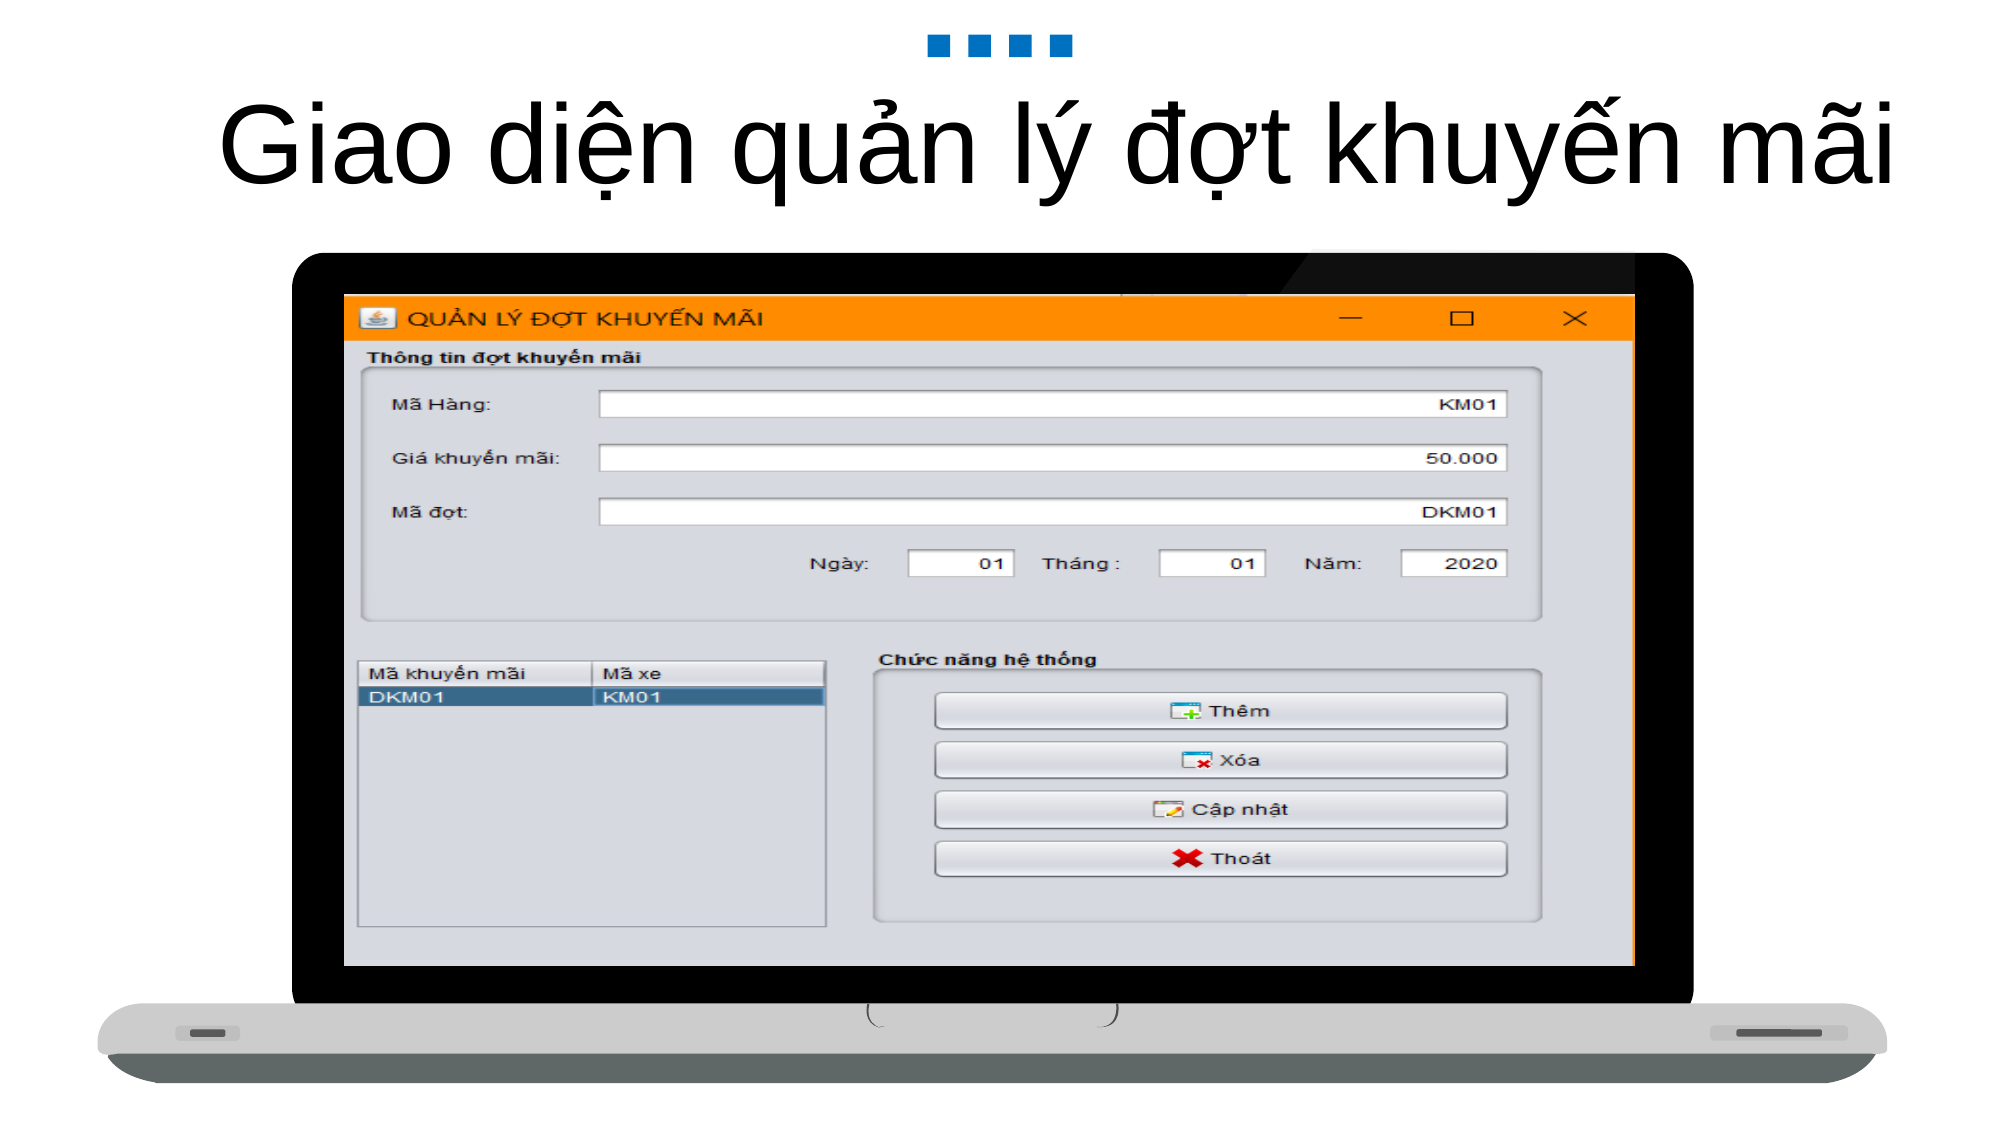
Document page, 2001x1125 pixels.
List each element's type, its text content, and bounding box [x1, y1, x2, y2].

picture [344, 294, 1635, 966]
list Giao diện quản lý đợt khuyến mãi [53, 65, 1978, 230]
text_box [89, 246, 1892, 1086]
